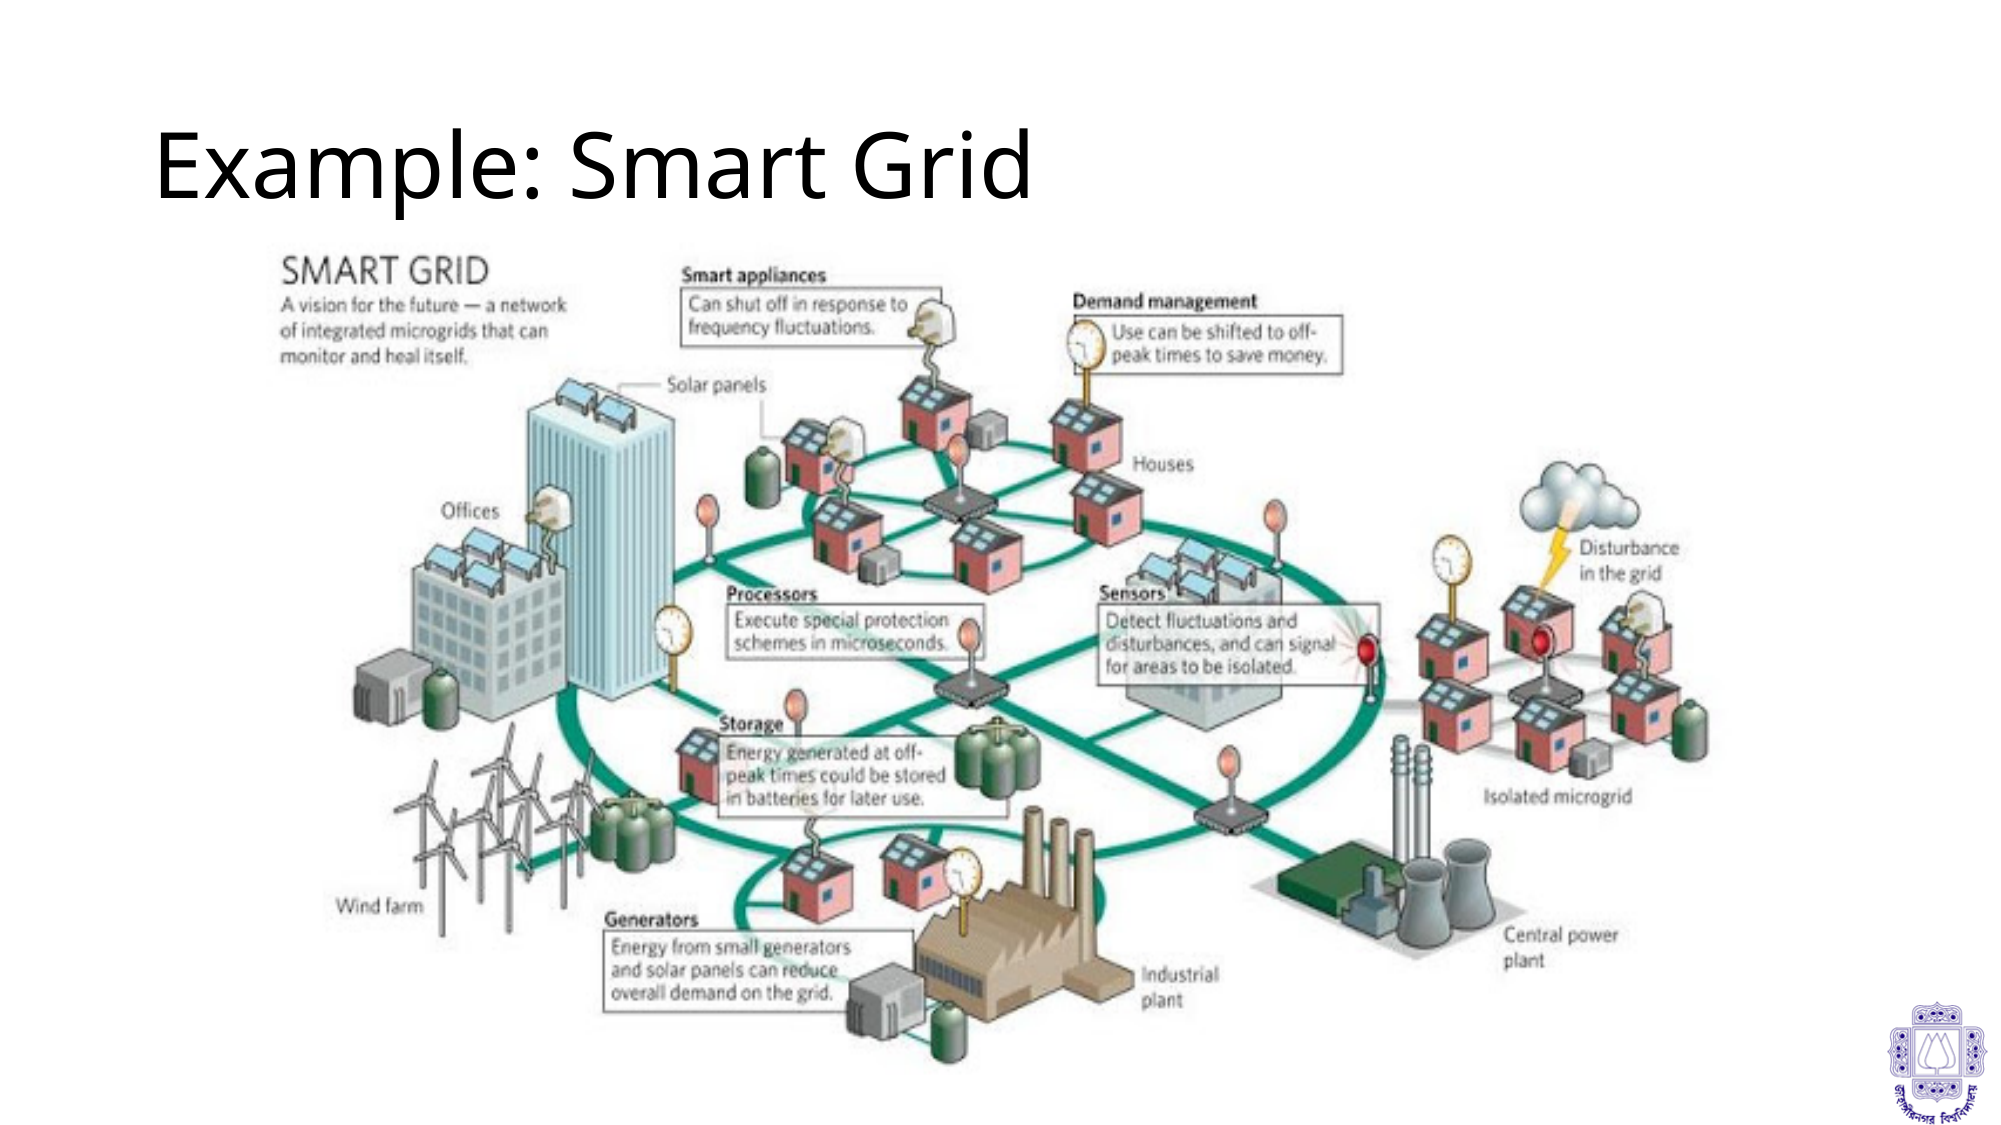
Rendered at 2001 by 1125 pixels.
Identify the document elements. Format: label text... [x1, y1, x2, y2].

title Example: Smart Grid [137, 59, 1863, 278]
picture [1887, 1001, 1988, 1125]
picture [249, 224, 1750, 1100]
